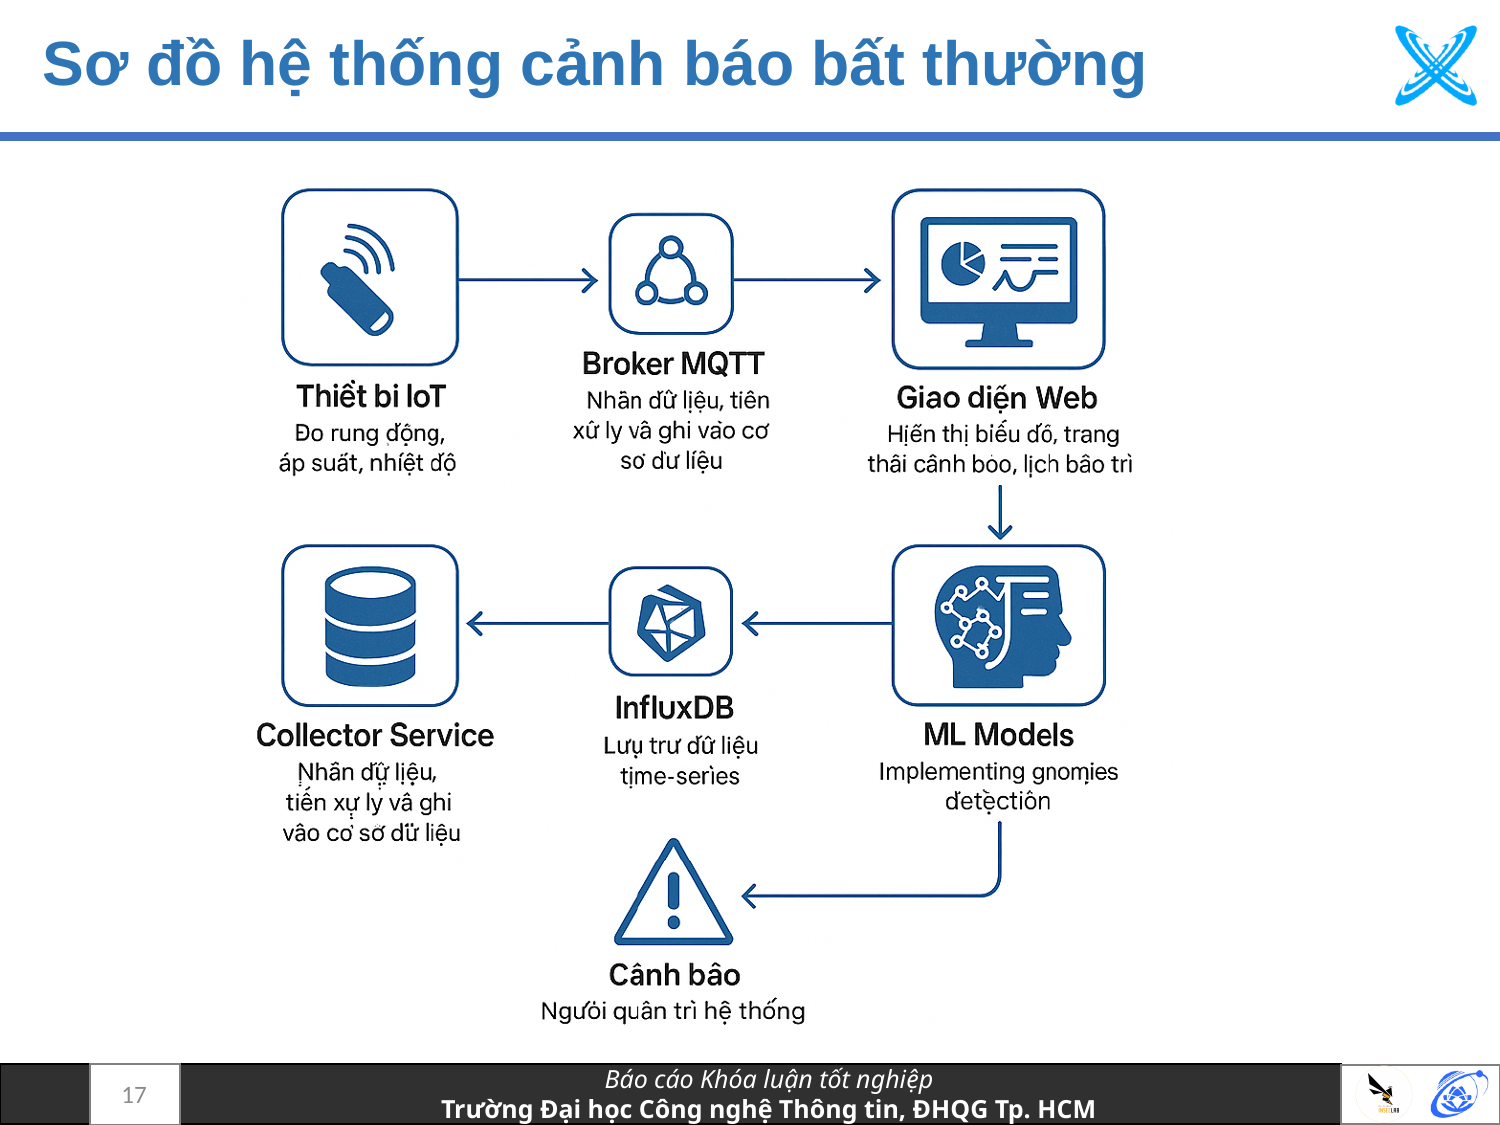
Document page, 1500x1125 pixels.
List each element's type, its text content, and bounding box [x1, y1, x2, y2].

title Sơ đồ hệ thống cảnh báo bất thường [27, 23, 1376, 108]
picture [1352, 1062, 1416, 1125]
picture [1426, 1053, 1495, 1125]
slide_number 17 [95, 1063, 162, 1124]
picture [1377, 5, 1493, 125]
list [225, 165, 1256, 1034]
